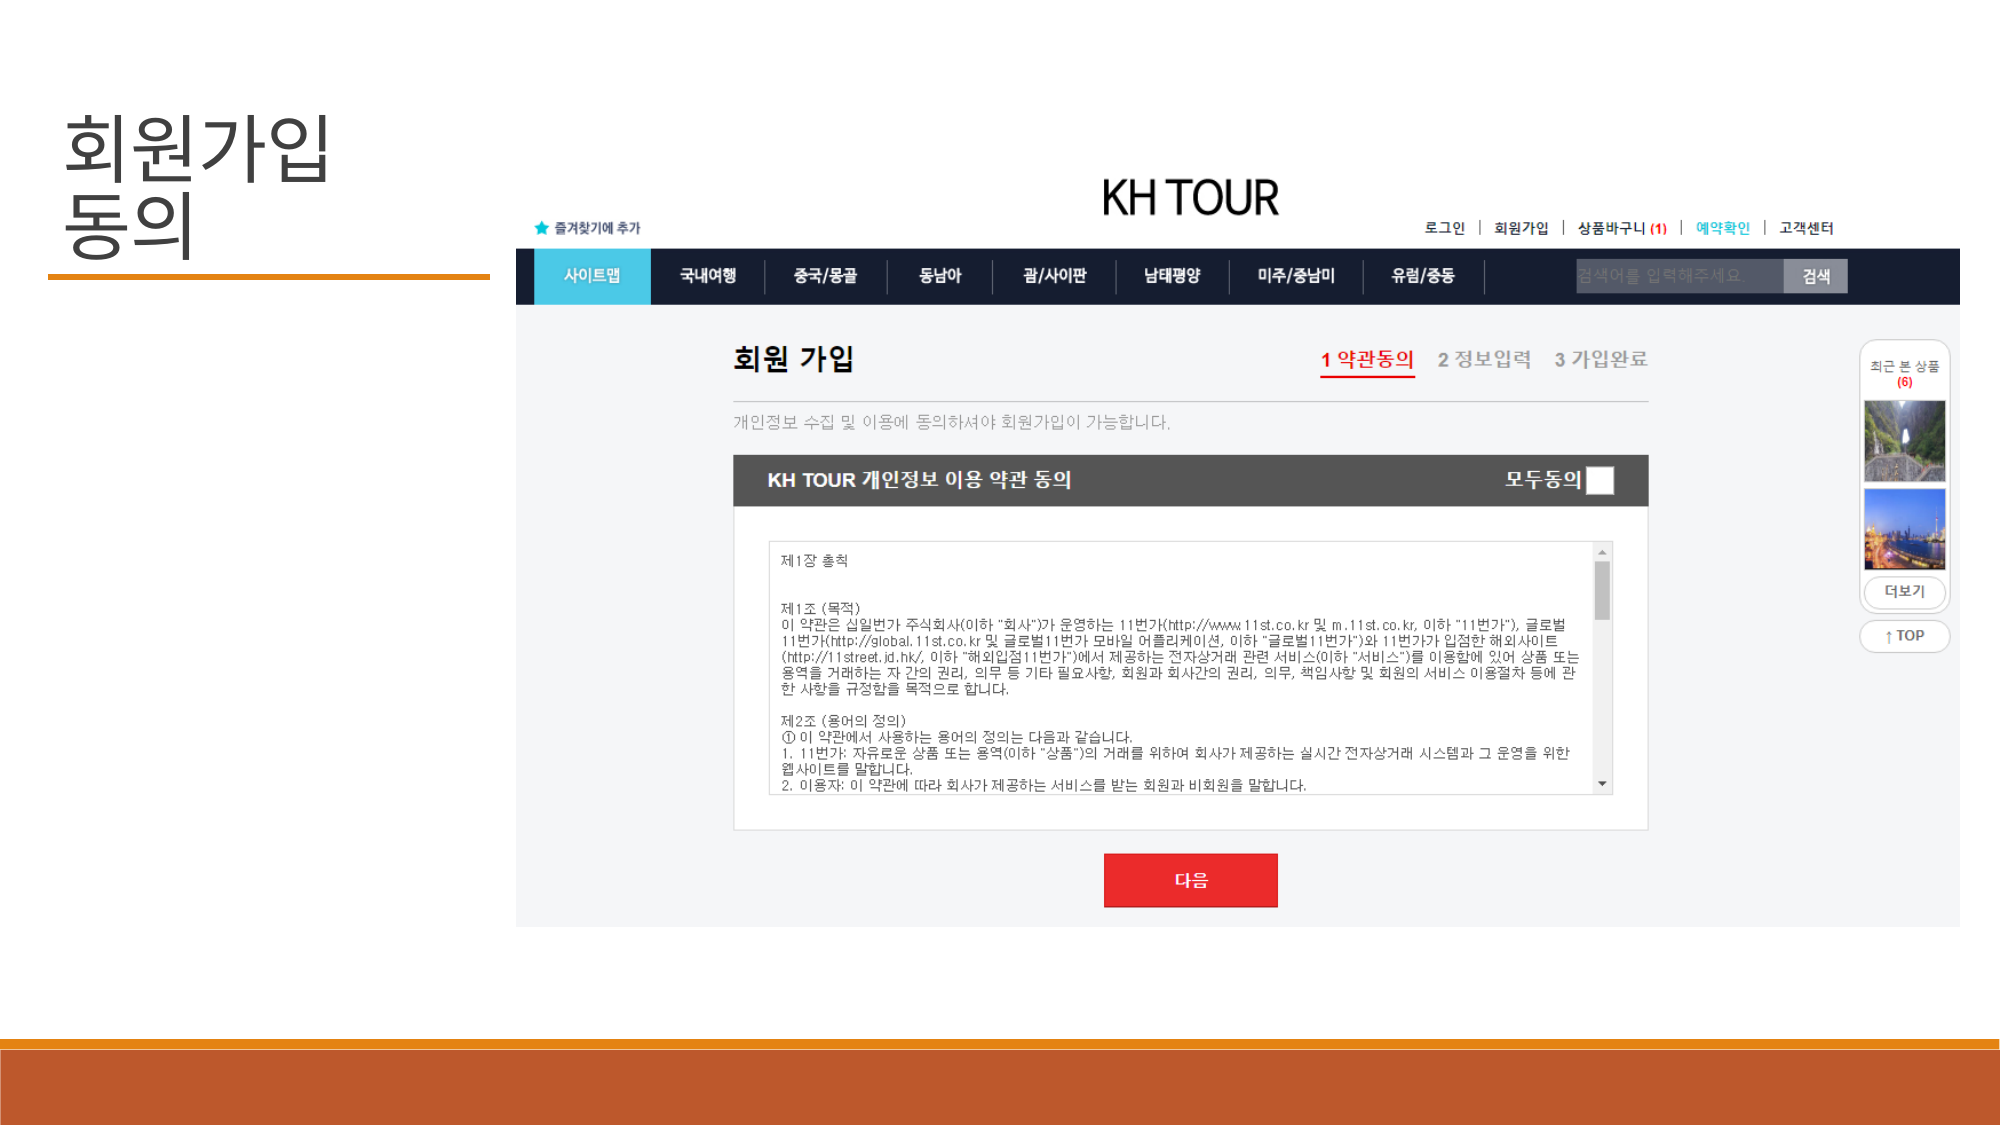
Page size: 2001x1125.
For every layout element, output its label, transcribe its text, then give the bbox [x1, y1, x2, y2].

text_box 회원가입 동의 [47, 0, 503, 277]
picture [515, 149, 1961, 927]
